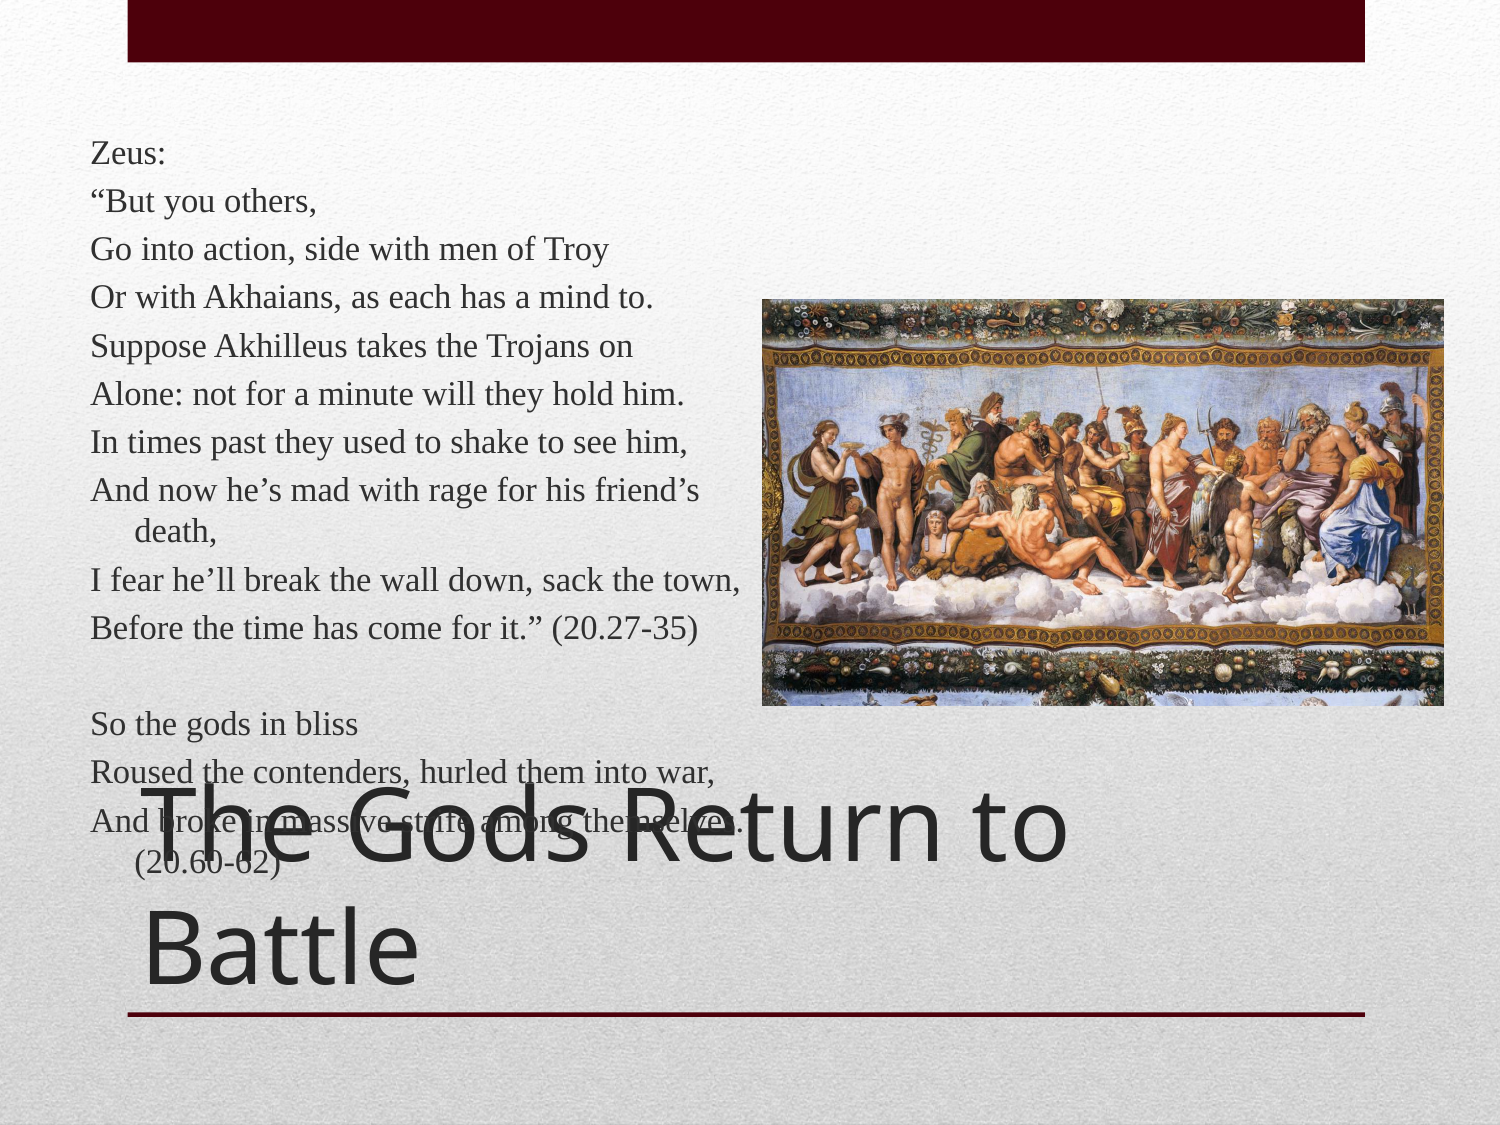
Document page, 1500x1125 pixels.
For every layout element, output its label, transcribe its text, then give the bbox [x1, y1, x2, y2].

list Zeus: “But you others, Go into action, side with men of Troy Or with Akhaians, as each has a mind to. Suppose Akhilleus takes the Trojans on Alone: not for a minute will they hold him. In times past they used to shake to see him, And now he’s mad with rage for his friend’s death, I fear he’ll break the wall down, sack the town, Before the time has come for it.” (20.27-35) So the gods in bliss Roused the contenders, hurled them into war, And broke in massive strife among themselves. (20.60-62) [75, 99, 763, 910]
title The Gods Return to Battle [125, 750, 1238, 1013]
picture [761, 299, 1445, 707]
